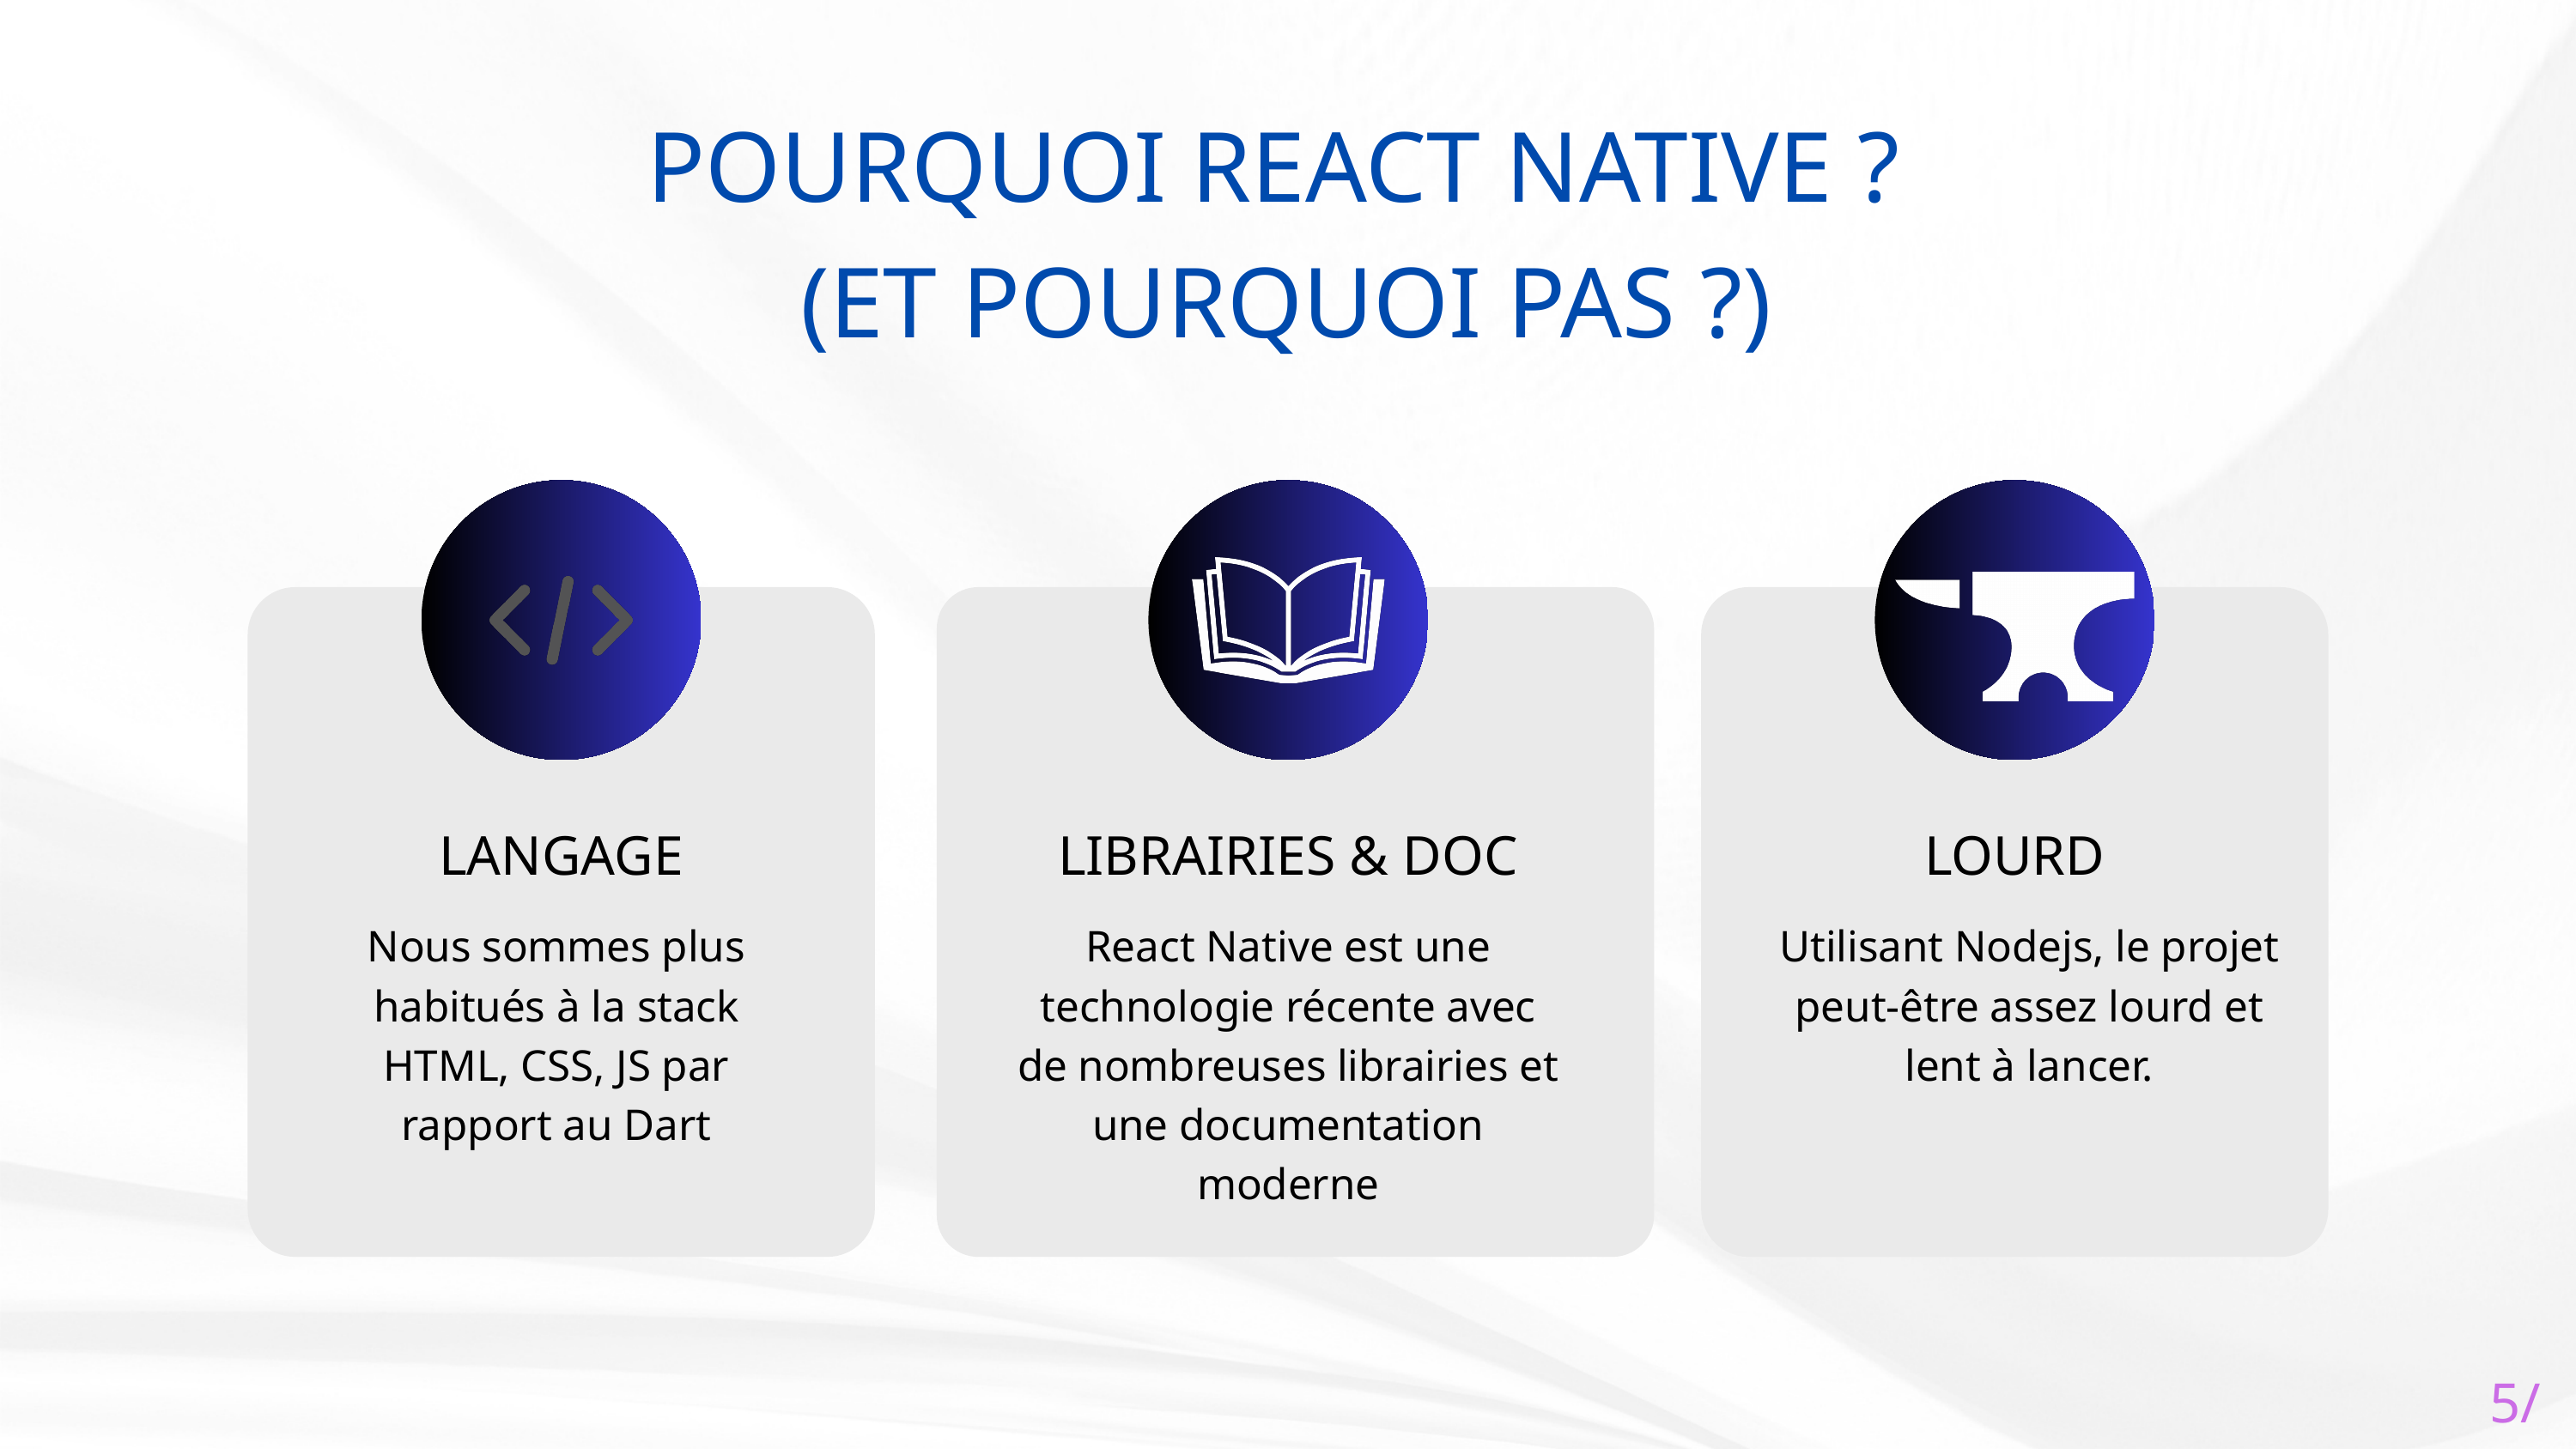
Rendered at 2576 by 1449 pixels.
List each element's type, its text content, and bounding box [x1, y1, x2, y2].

text_box 5/ [2489, 1357, 2561, 1434]
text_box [1874, 480, 2155, 761]
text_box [421, 480, 702, 761]
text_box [936, 586, 1655, 1258]
text_box POURQUOI REACT NATIVE ? (ET POURQUOI PAS ?) [331, 86, 2242, 357]
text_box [1148, 480, 1429, 761]
text_box [0, 0, 2576, 1449]
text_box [1700, 586, 2329, 1258]
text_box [247, 586, 876, 1258]
